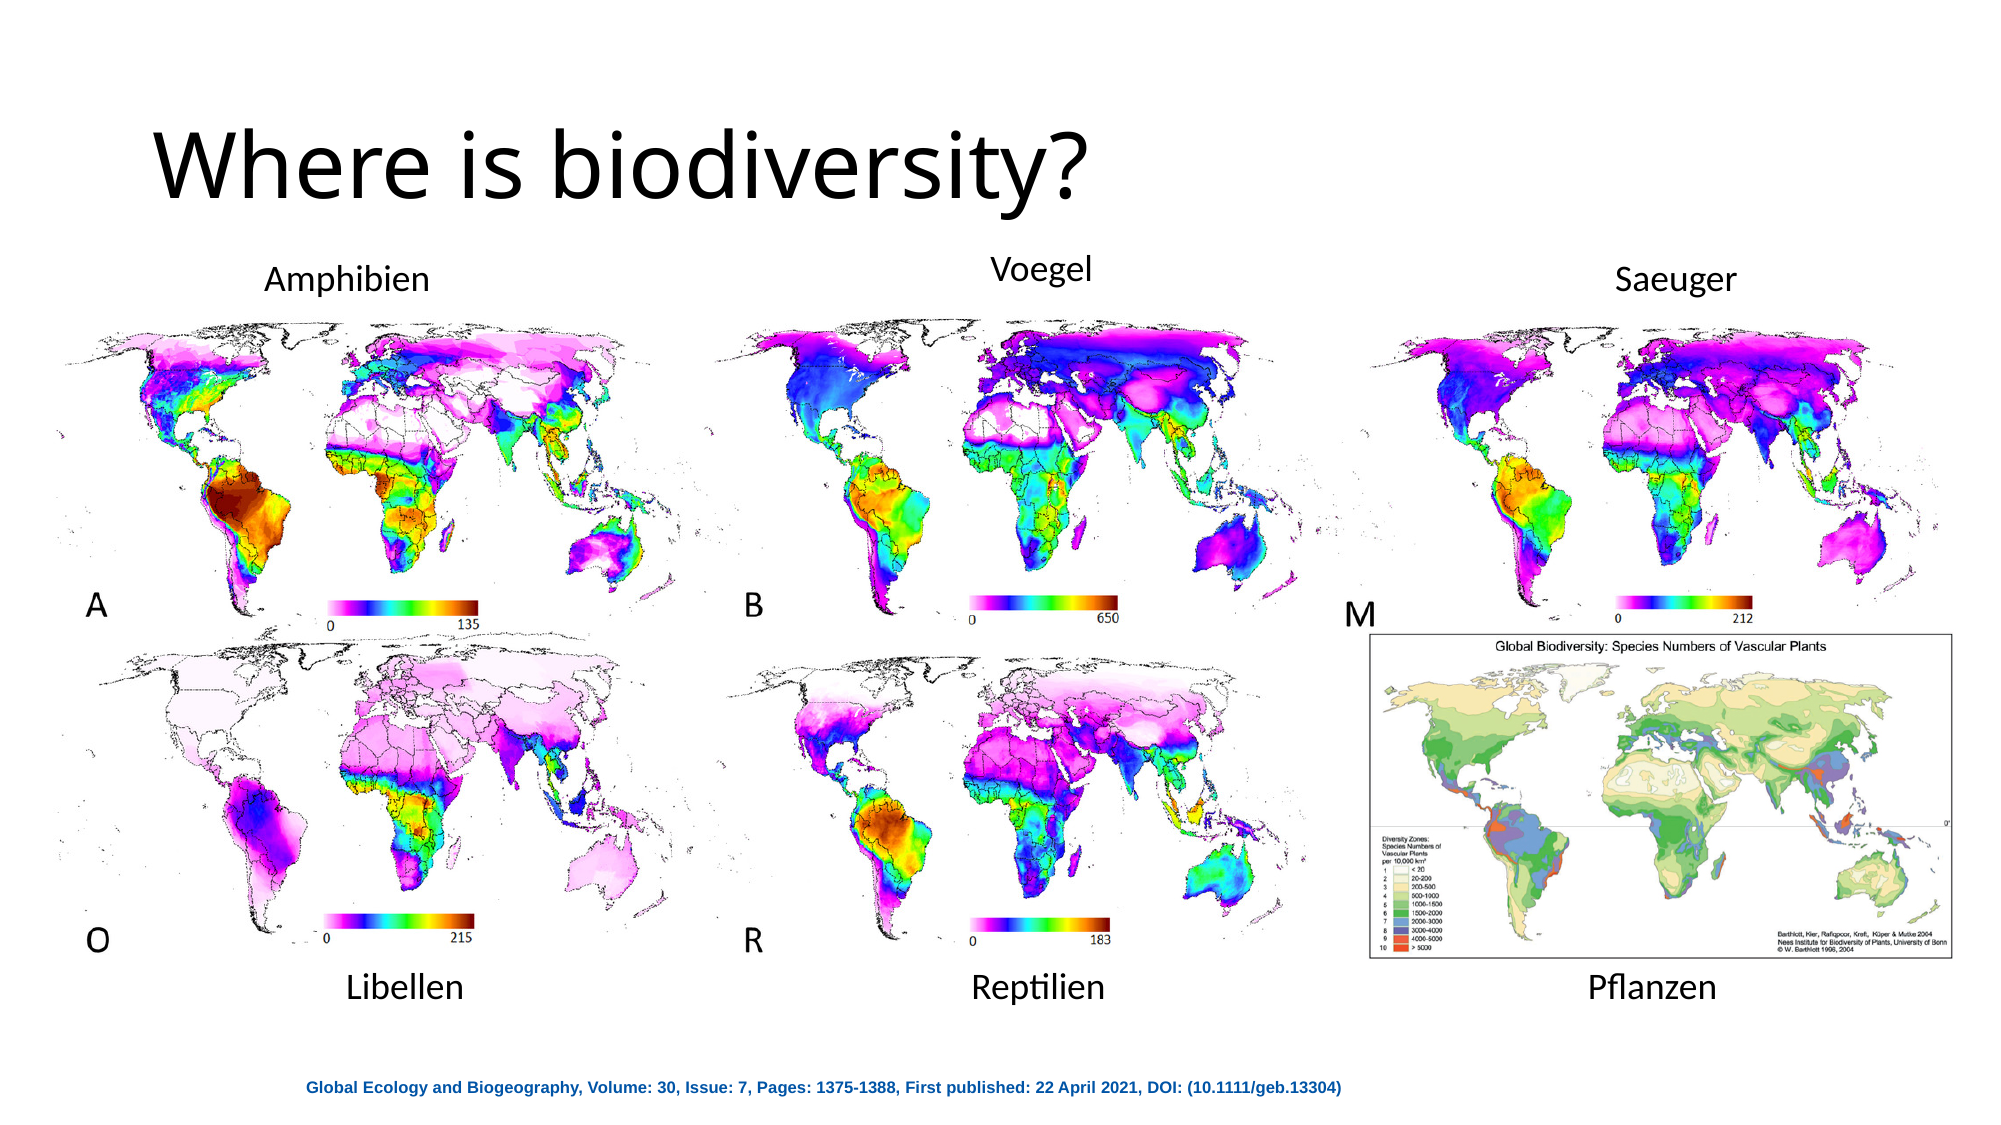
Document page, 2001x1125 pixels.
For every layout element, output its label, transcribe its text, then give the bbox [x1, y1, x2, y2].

picture [53, 316, 2000, 968]
text_box Pflanzen [1573, 968, 1745, 1015]
title Where is biodiversity? [137, 59, 1863, 278]
text_box Libellen [331, 955, 519, 1015]
text_box Global Ecology and Biogeography, Volume: 30, Issue: 7, Pages: 1375-1388, First published: 22 April 2021, DOI: (10.1111/geb.13304) [291, 1070, 1709, 1108]
text_box Reptilien [956, 955, 1160, 1015]
text_box Amphibien [249, 246, 601, 307]
text_box Voegel [975, 236, 1115, 297]
text_box Saeuger [1600, 246, 1787, 307]
